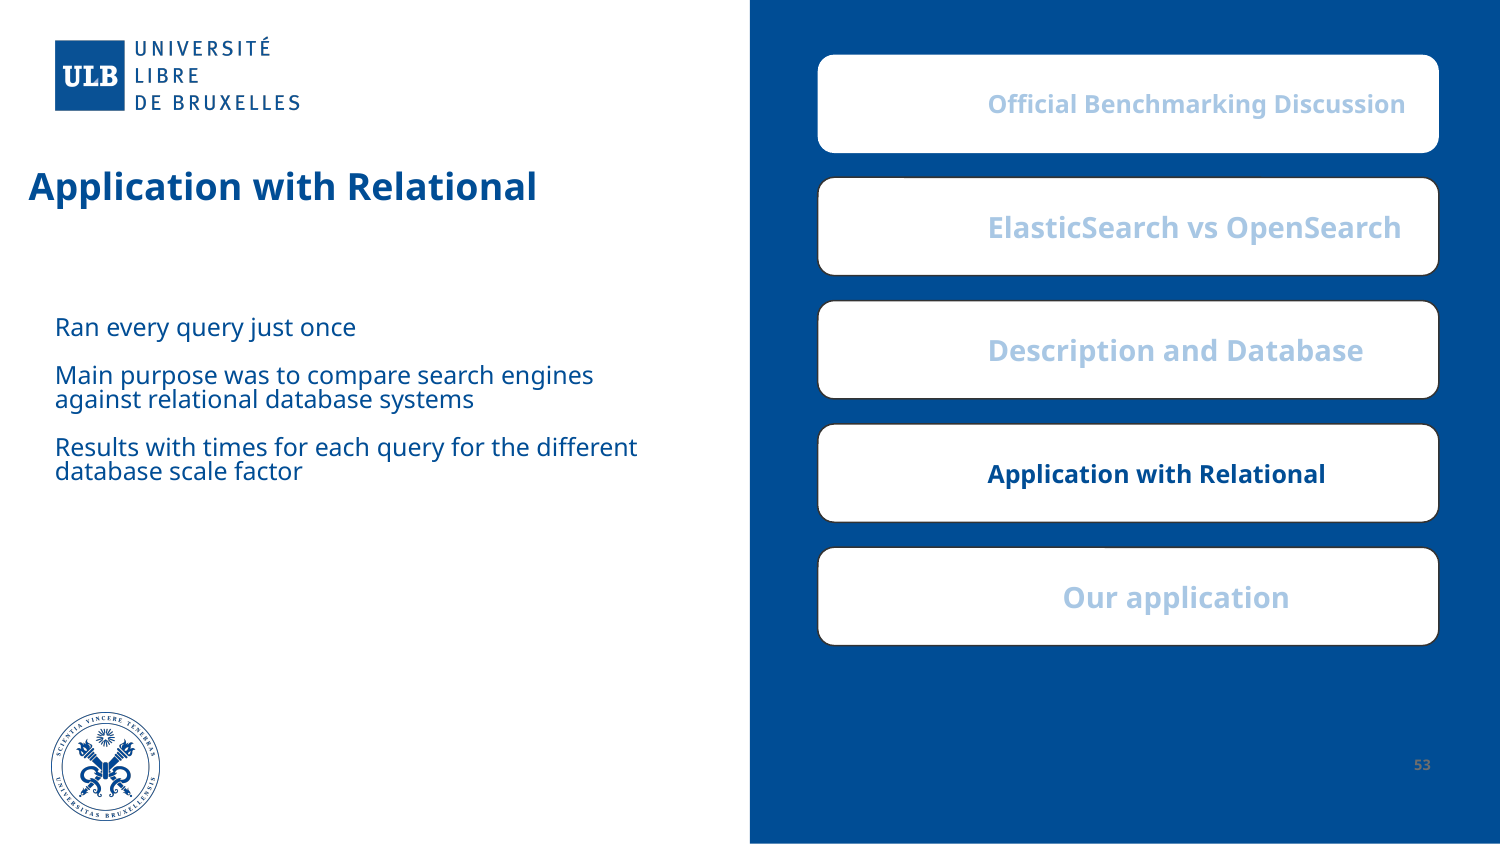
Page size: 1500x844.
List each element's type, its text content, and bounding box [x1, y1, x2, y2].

text_box Application with Relational [13, 261, 981, 340]
title Ran every query just once Main purpose was to compare search engines against relational database systems Results with times for each query for the different database scale factor [39, 340, 685, 548]
text_box Our application [817, 547, 1439, 646]
text_box Official Benchmarking Discussion [817, 54, 1439, 154]
text_box Description and Database [817, 300, 1439, 399]
picture [51, 34, 302, 113]
picture [51, 712, 160, 821]
text_box Application with Relational [817, 423, 1439, 523]
text_box ElasticSearch vs OpenSearch [817, 177, 1439, 276]
